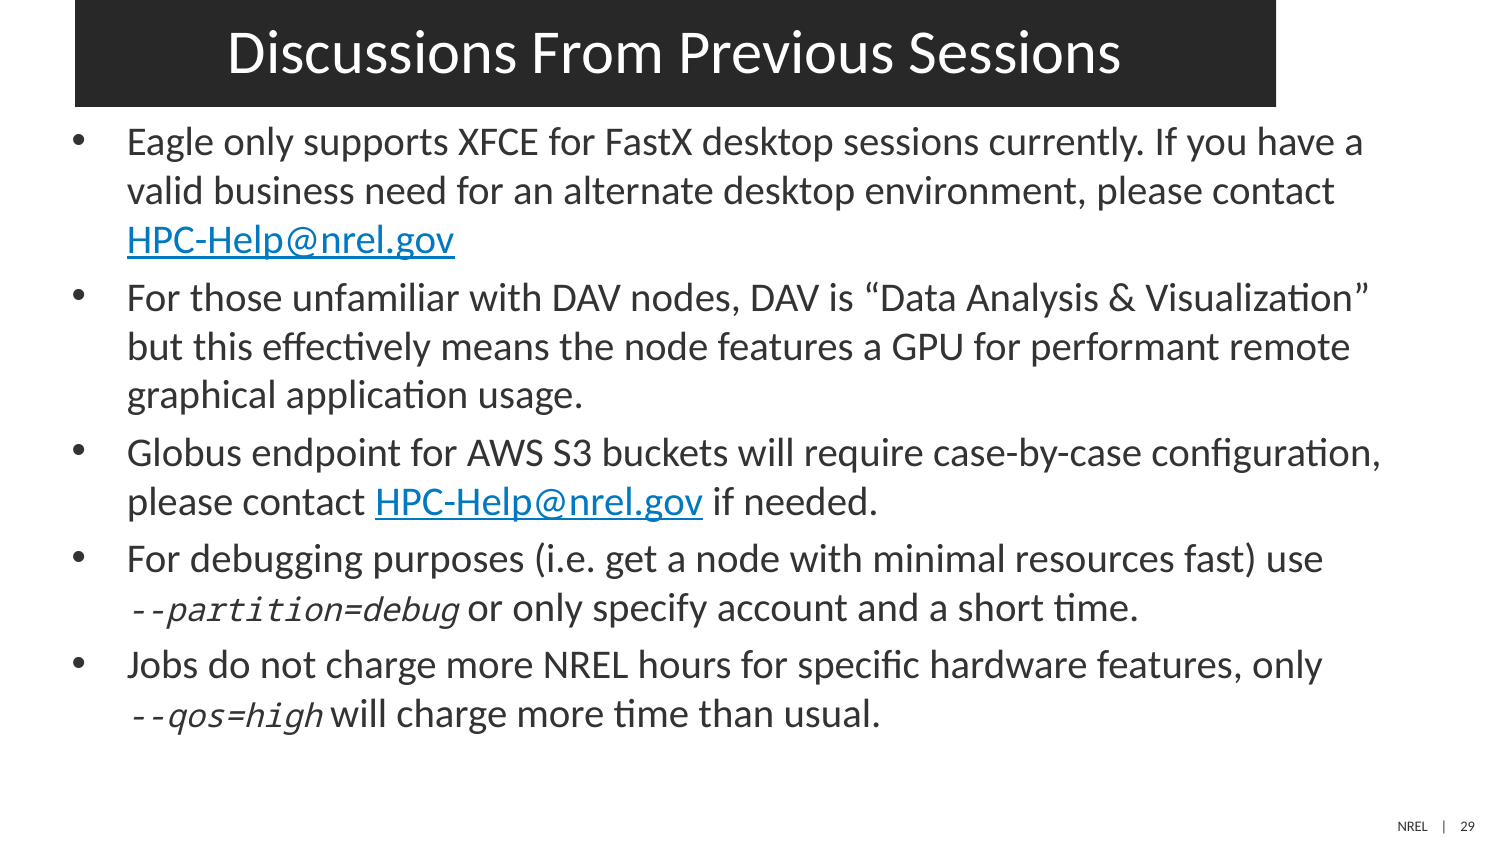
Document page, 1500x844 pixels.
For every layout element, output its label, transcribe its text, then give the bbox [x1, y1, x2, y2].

list Eagle only supports XFCE for FastX desktop sessions currently. If you have a valid business need for an alternate desktop environment, please contact HPC-Help@nrel.gov For those unfamiliar with DAV nodes, DAV is “Data Analysis & Visualization” but this effectively means the node features a GPU for performant remote graphical application usage. Globus endpoint for AWS S3 buckets will require case-by-case configuration, please contact HPC-Help@nrel.gov if needed. For debugging purposes (i.e. get a node with minimal resources fast) use --partition=debug or only specify account and a short time. Jobs do not charge more NREL hours for specific hardware features, only --qos=high will charge more time than usual. [56, 107, 1426, 746]
title Discussions From Previous Sessions [75, 0, 1277, 107]
